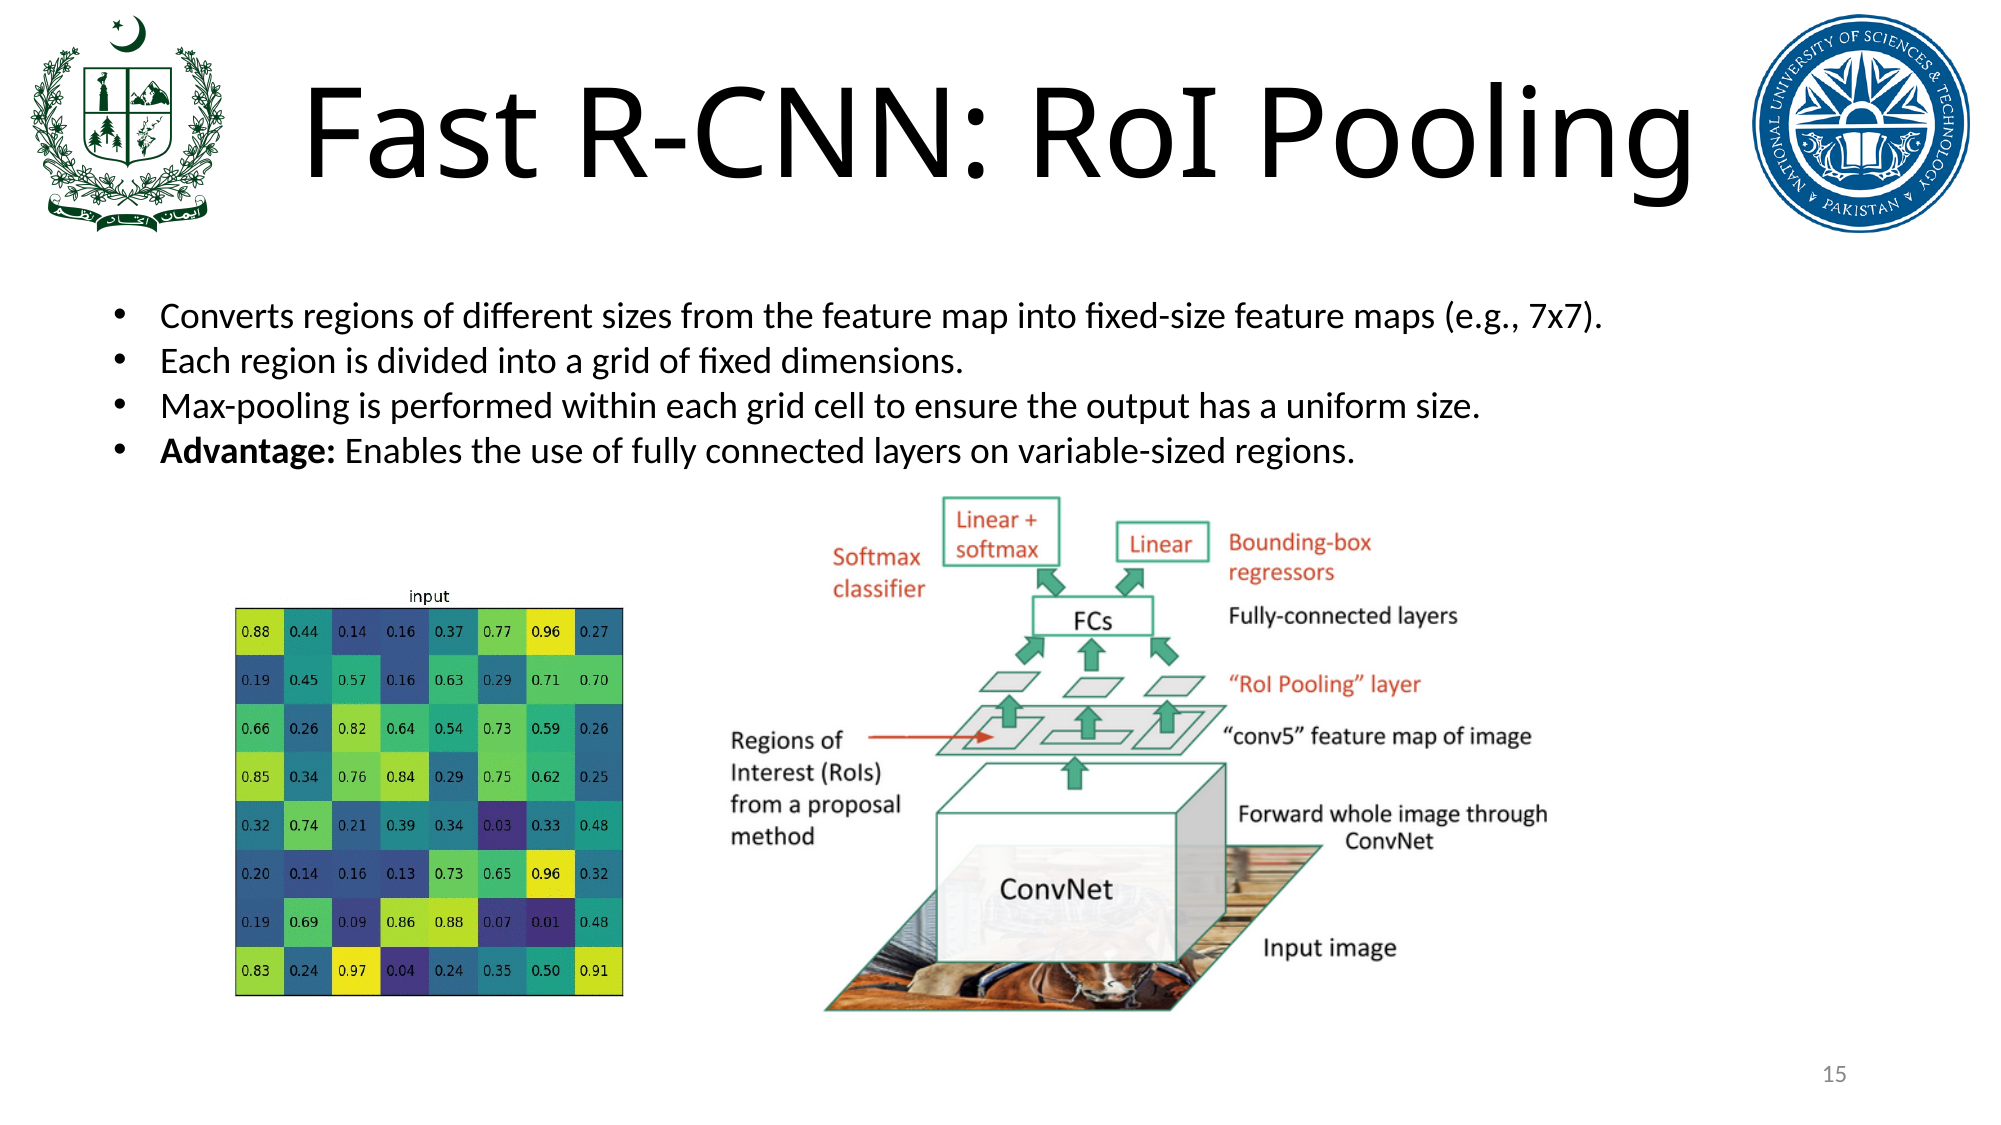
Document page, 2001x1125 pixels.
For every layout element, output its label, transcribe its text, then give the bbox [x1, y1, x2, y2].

picture [30, 15, 225, 233]
text_box Converts regions of different sizes from the feature map into fixed-size feature maps (e.g., 7x7). Each region is divided into a grid of fixed dimensions. Max-pooling is performed within each grid cell to ensure the output has a uniform size. Advantage: Enables the use of fully connected layers on variable-sized regions. [98, 283, 1840, 524]
slide_number ‹#› [1412, 1042, 1863, 1103]
picture [98, 495, 1592, 1043]
title Fast R-CNN: RoI Pooling [249, 22, 1750, 212]
picture [1752, 14, 1970, 233]
